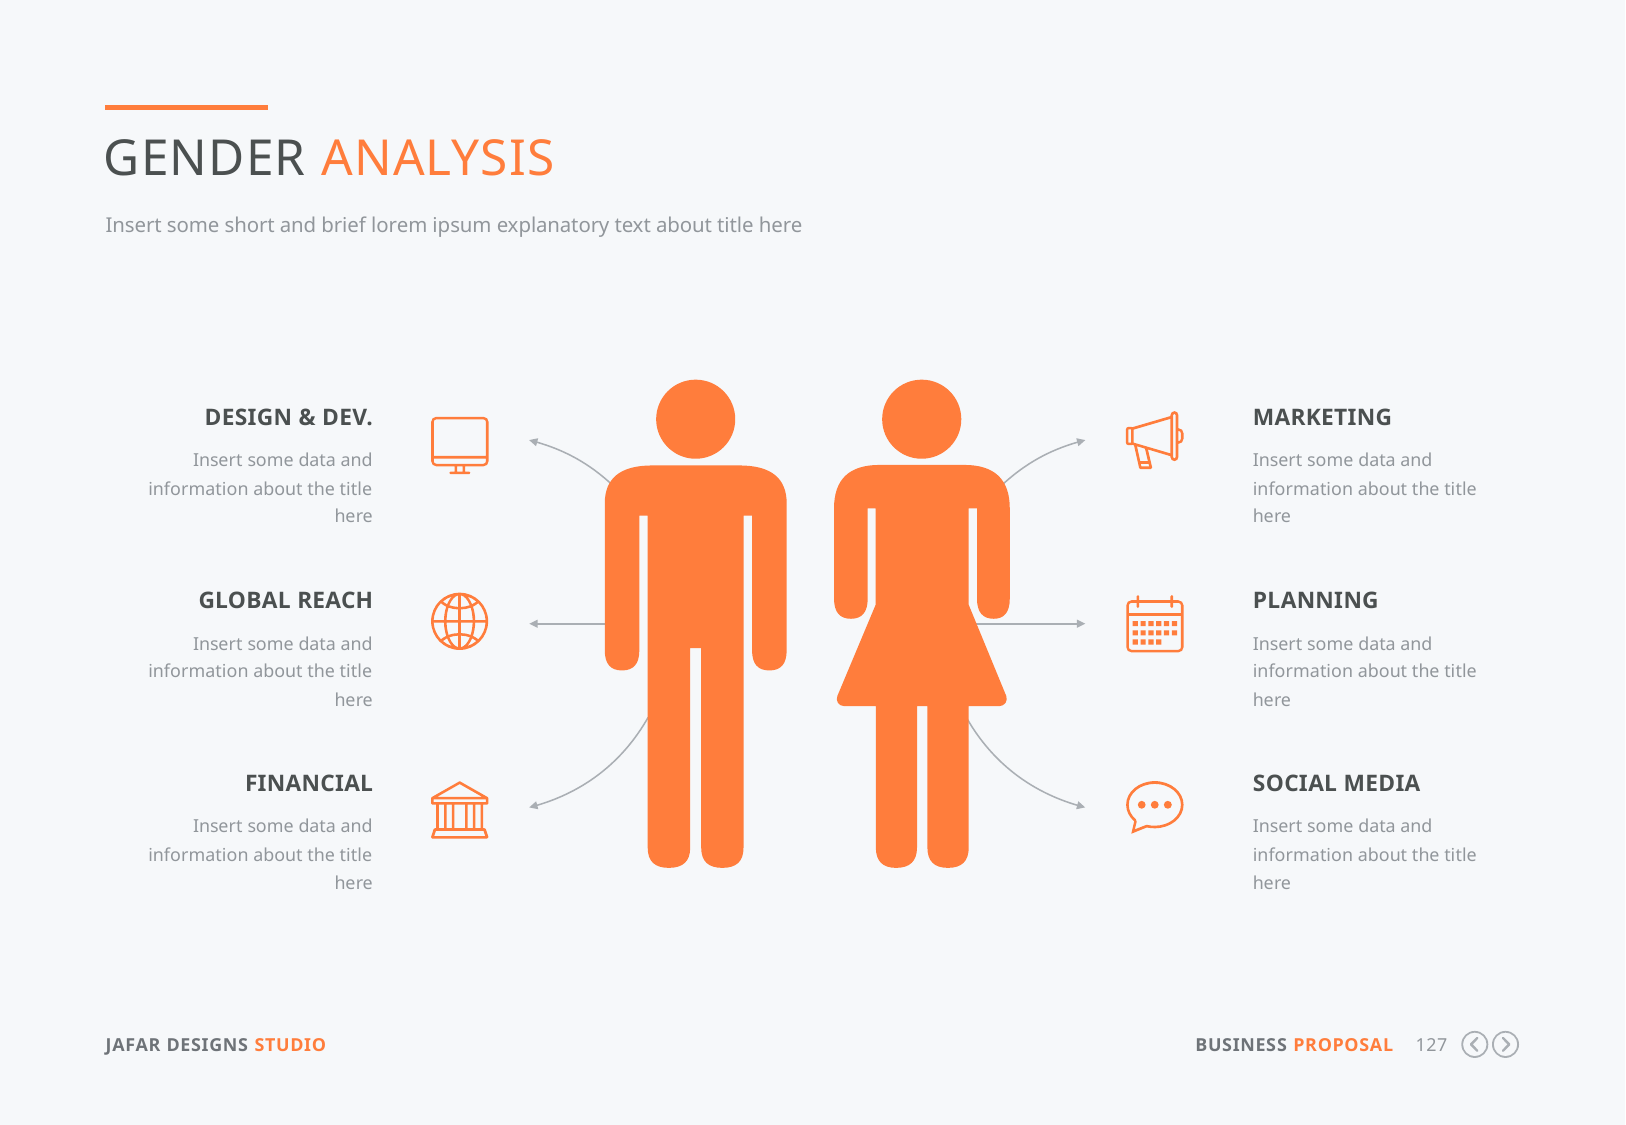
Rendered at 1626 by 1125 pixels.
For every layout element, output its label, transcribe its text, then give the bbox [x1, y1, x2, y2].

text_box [1252, 768, 1521, 866]
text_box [1252, 585, 1521, 683]
text_box [431, 781, 489, 839]
text_box [529, 438, 604, 481]
text_box [431, 416, 489, 475]
text_box [1125, 411, 1184, 470]
text_box [1010, 750, 1086, 810]
text_box [529, 750, 604, 810]
list Insert some short and brief lorem ipsum explanatory text about title here [105, 209, 1519, 241]
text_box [105, 585, 373, 683]
text_box [431, 592, 489, 650]
list Gender Analysis [103, 125, 1518, 188]
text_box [604, 379, 1010, 868]
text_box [1252, 402, 1521, 500]
text_box [1126, 595, 1184, 653]
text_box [105, 402, 373, 500]
text_box [1010, 438, 1086, 481]
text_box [105, 768, 373, 866]
text_box [1126, 781, 1184, 834]
